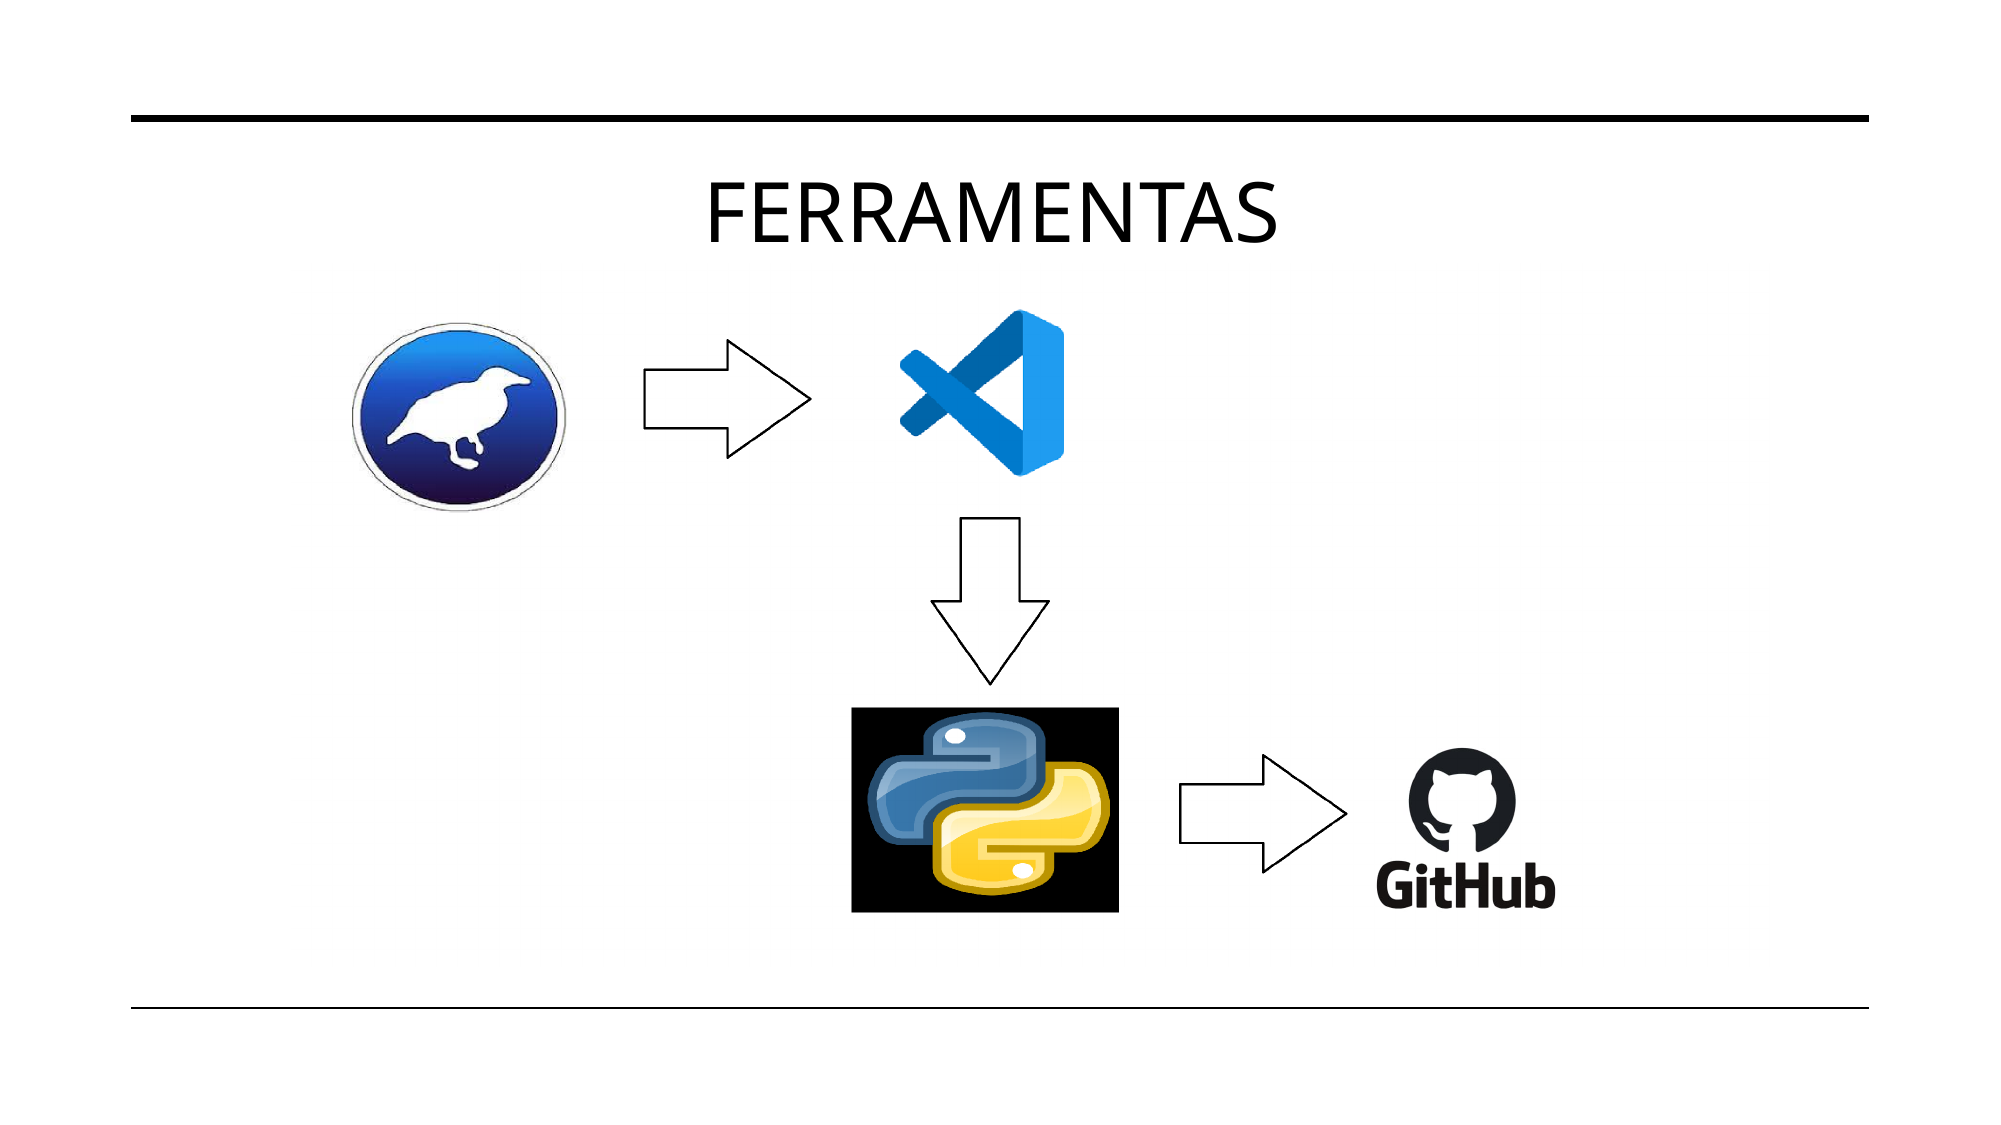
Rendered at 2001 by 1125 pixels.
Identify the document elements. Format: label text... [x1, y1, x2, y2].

title Ferramentas [114, 151, 1869, 377]
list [291, 263, 1770, 967]
